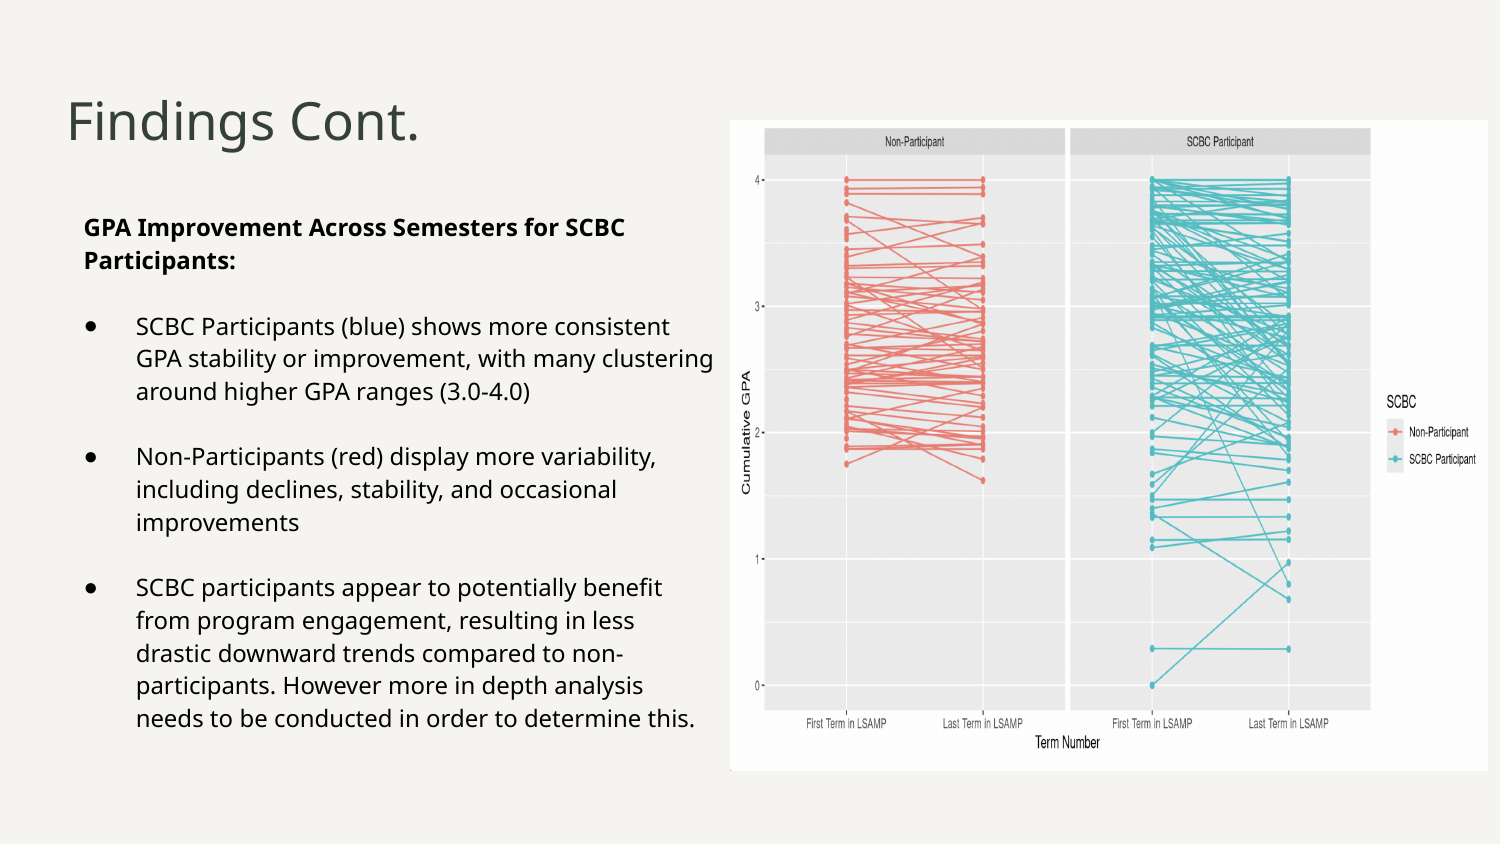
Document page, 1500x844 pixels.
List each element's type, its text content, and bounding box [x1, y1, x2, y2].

title Findings Cont. [51, 72, 1449, 167]
picture [729, 119, 1489, 771]
list GPA Improvement Across Semesters for SCBC Participants: SCBC Participants (blue) shows more consistent GPA stability or improvement, with many clustering around higher GPA ranges (3.0-4.0) Non-Participants (red) display more variability, including declines, stability, and occasional improvements SCBC participants appear to potentially benefit from program engagement, resulting in less drastic downward trends compared to non-participants. However more in depth analysis needs to be conducted in order to determine this. [51, 193, 729, 750]
